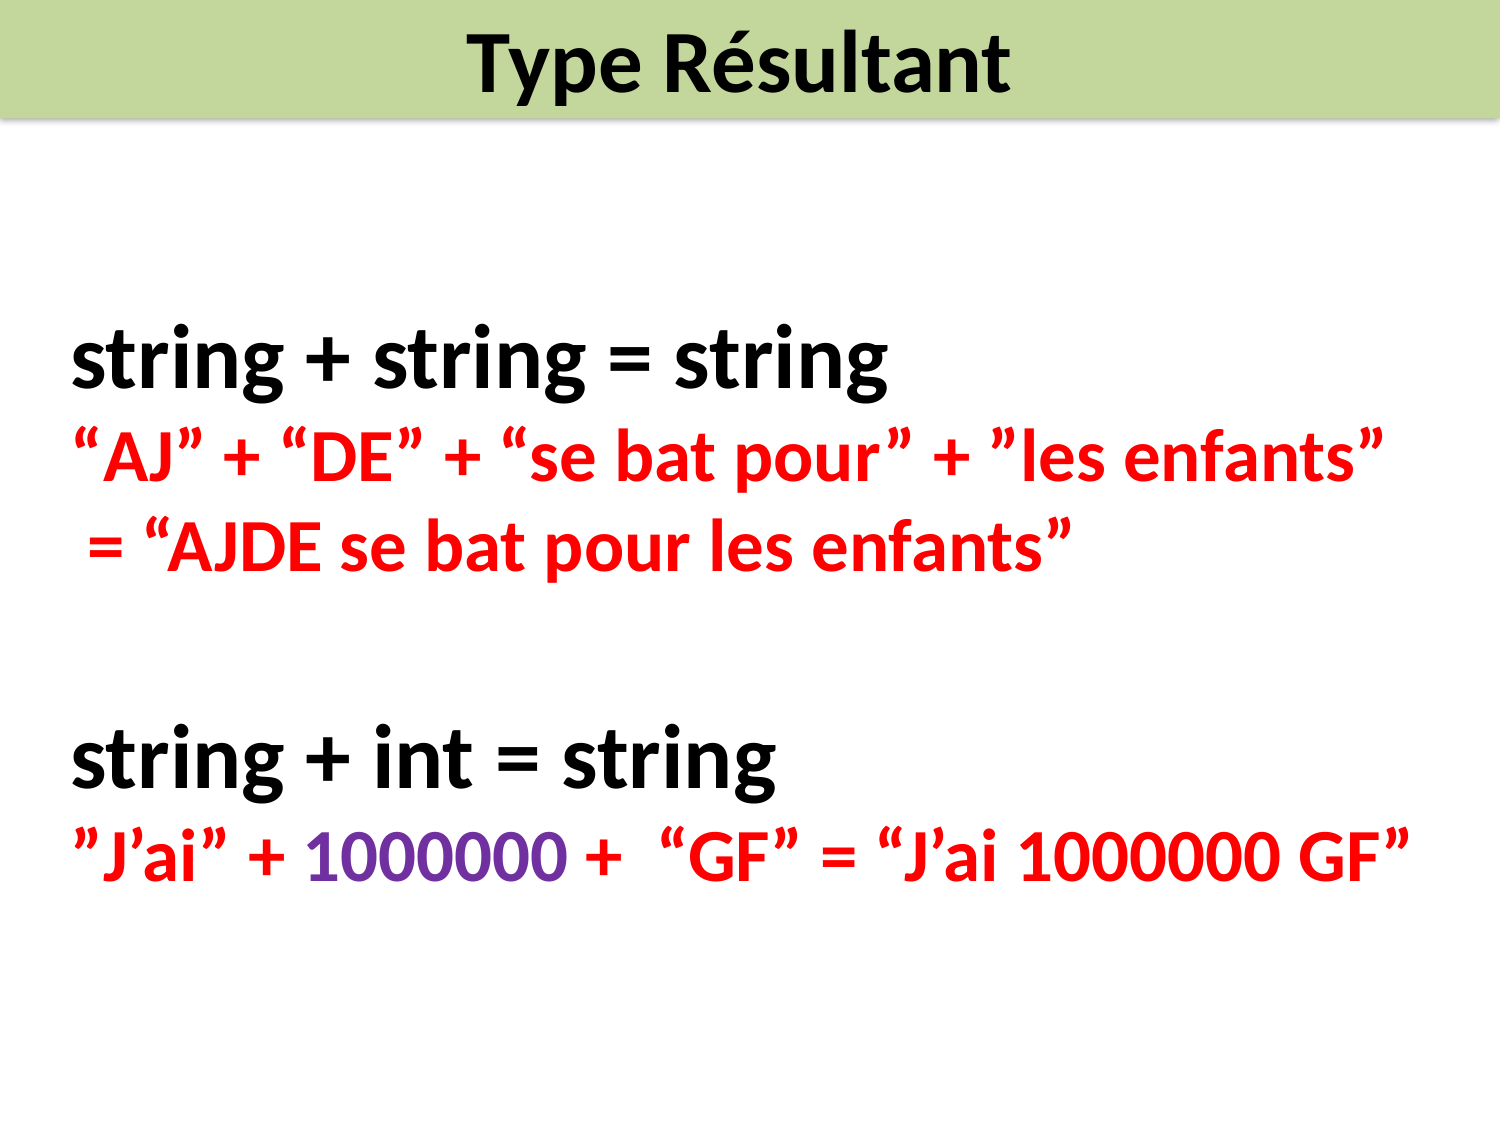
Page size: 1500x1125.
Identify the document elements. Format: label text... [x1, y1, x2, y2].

text_box string + string = string “AJ” + “DE” + “se bat pour” + ”les enfants” = “AJDE se bat pour les enfants” string + int = string ”J’ai” + 1000000 + “GF” = “J’ai 1000000 GF” [55, 289, 1500, 1014]
text_box Type Résultant [0, 0, 1500, 122]
